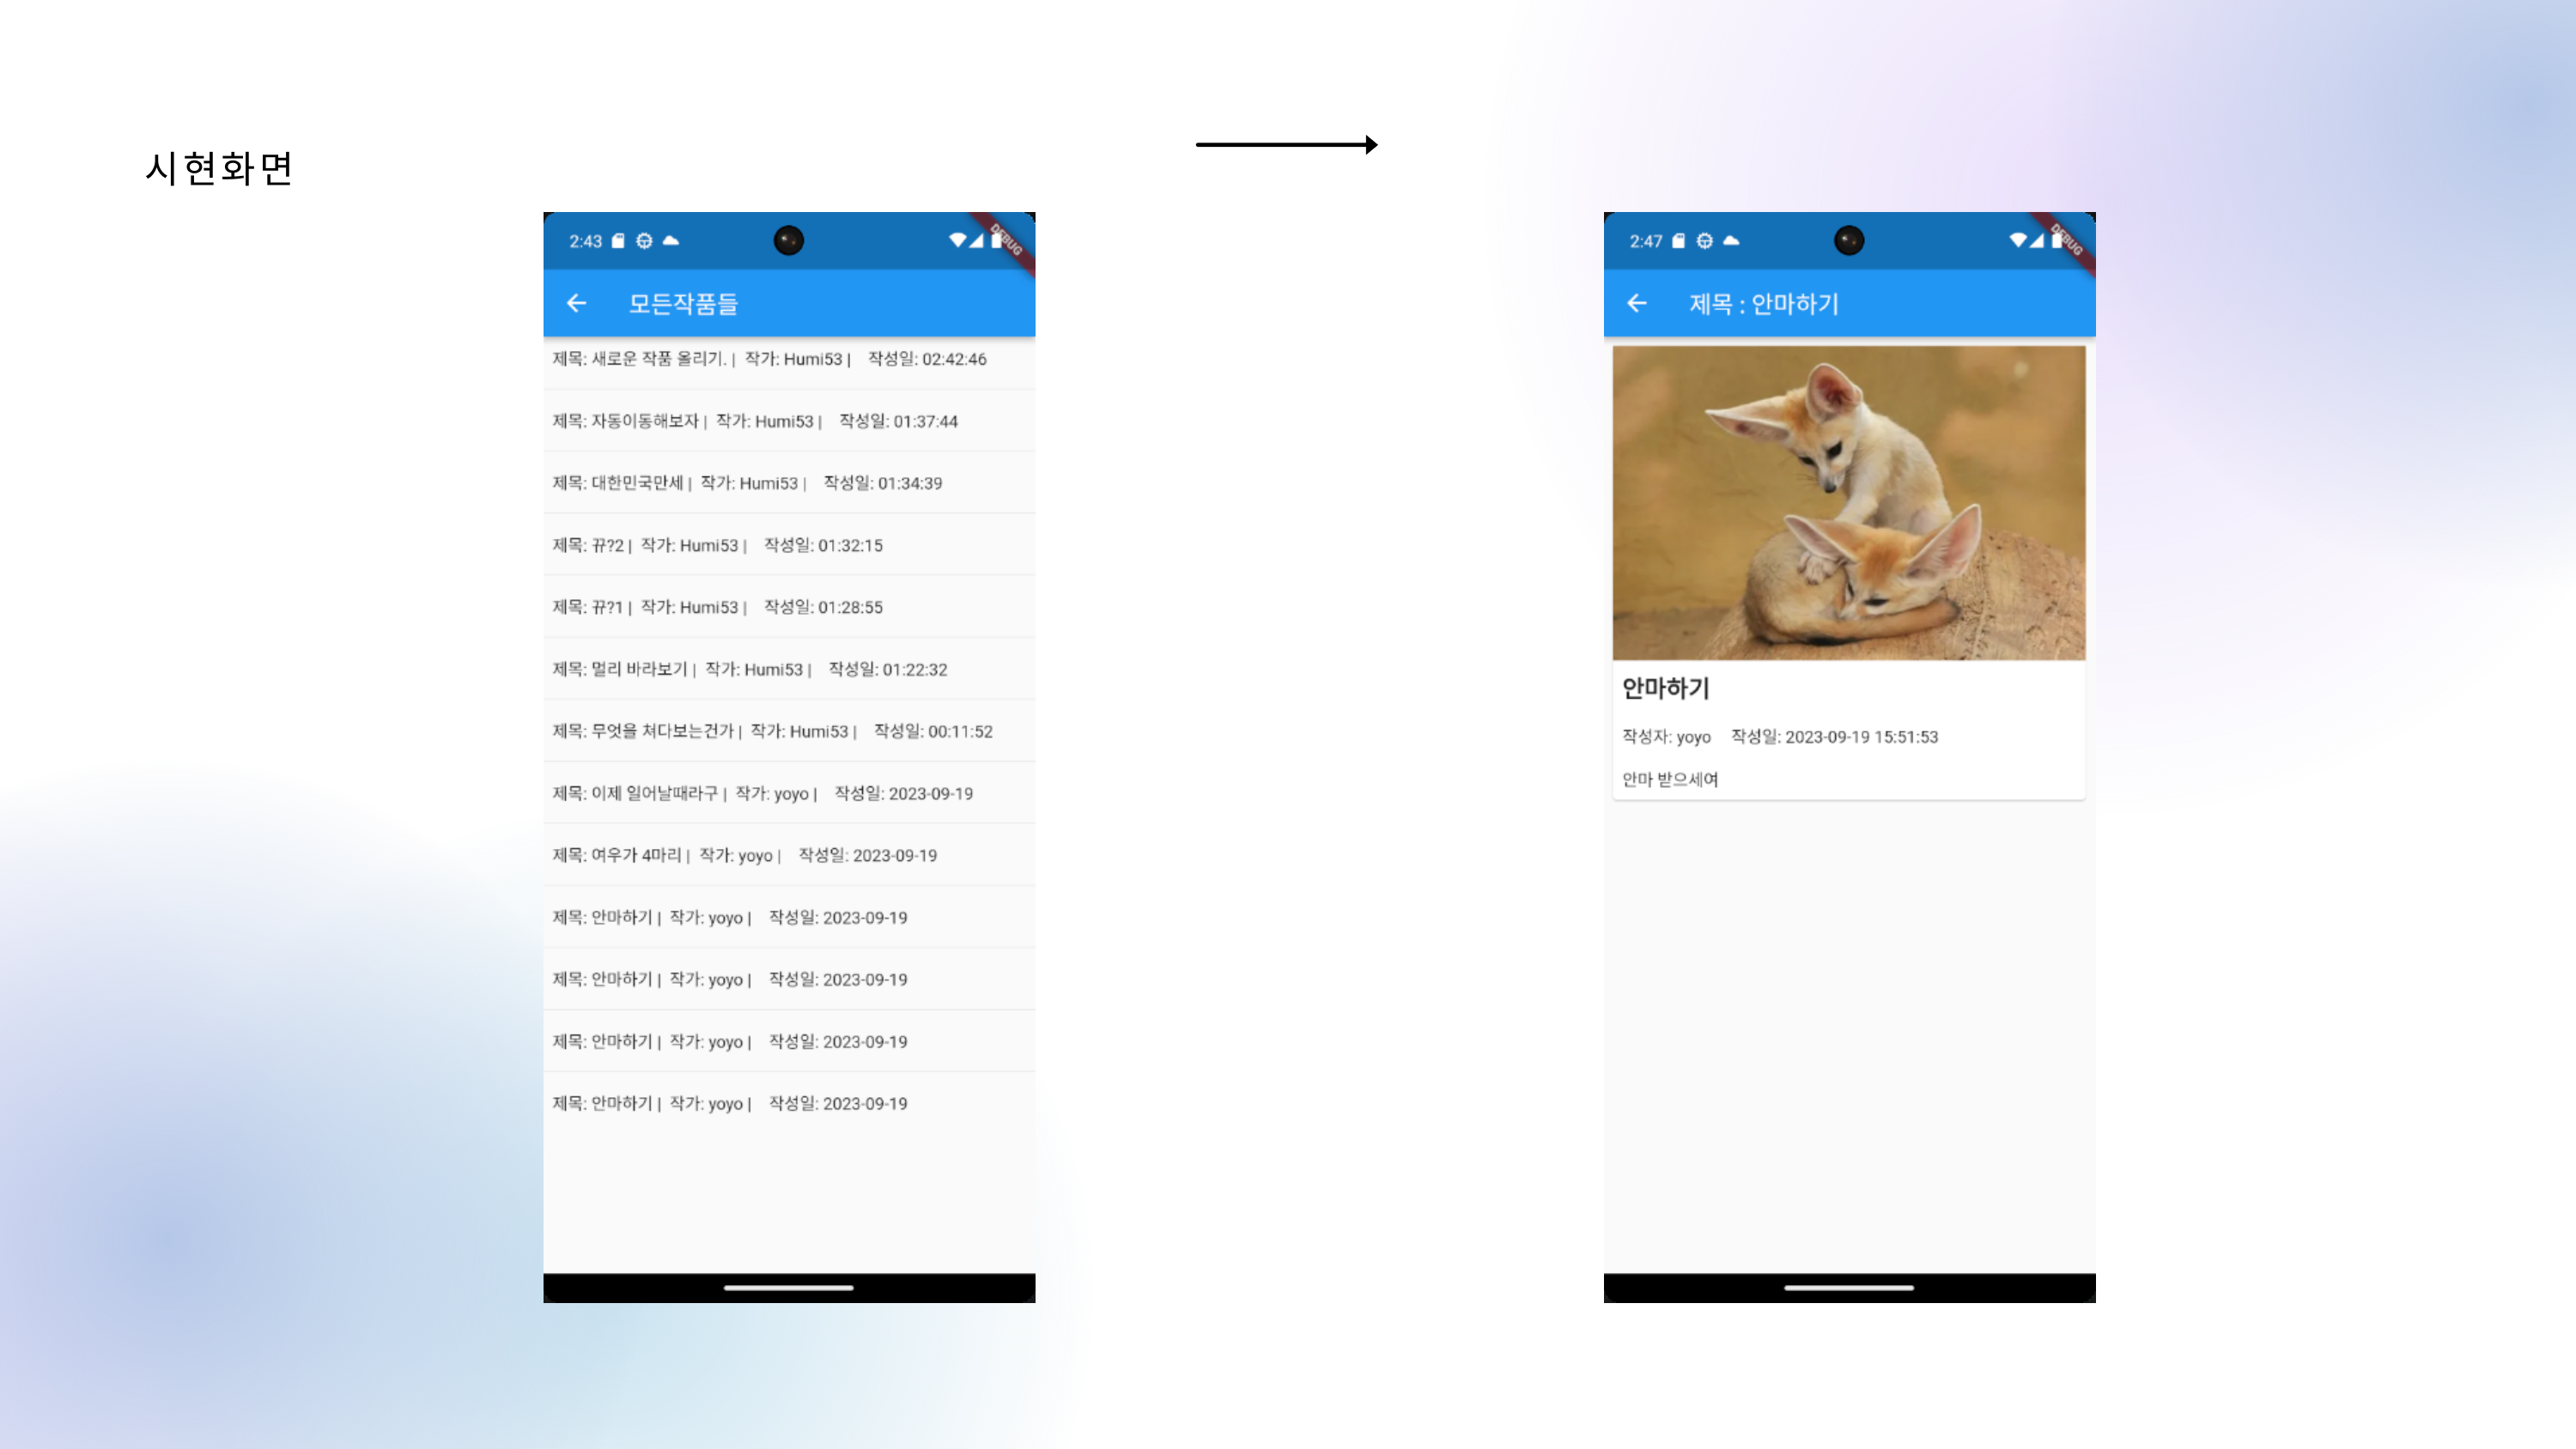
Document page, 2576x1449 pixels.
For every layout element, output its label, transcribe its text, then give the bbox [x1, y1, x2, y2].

picture [543, 212, 1036, 1304]
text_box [0, 720, 1097, 1449]
text_box 시현화면 [144, 137, 665, 191]
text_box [1479, 0, 2576, 819]
text_box [1198, 136, 1378, 155]
picture [1603, 212, 2096, 1304]
